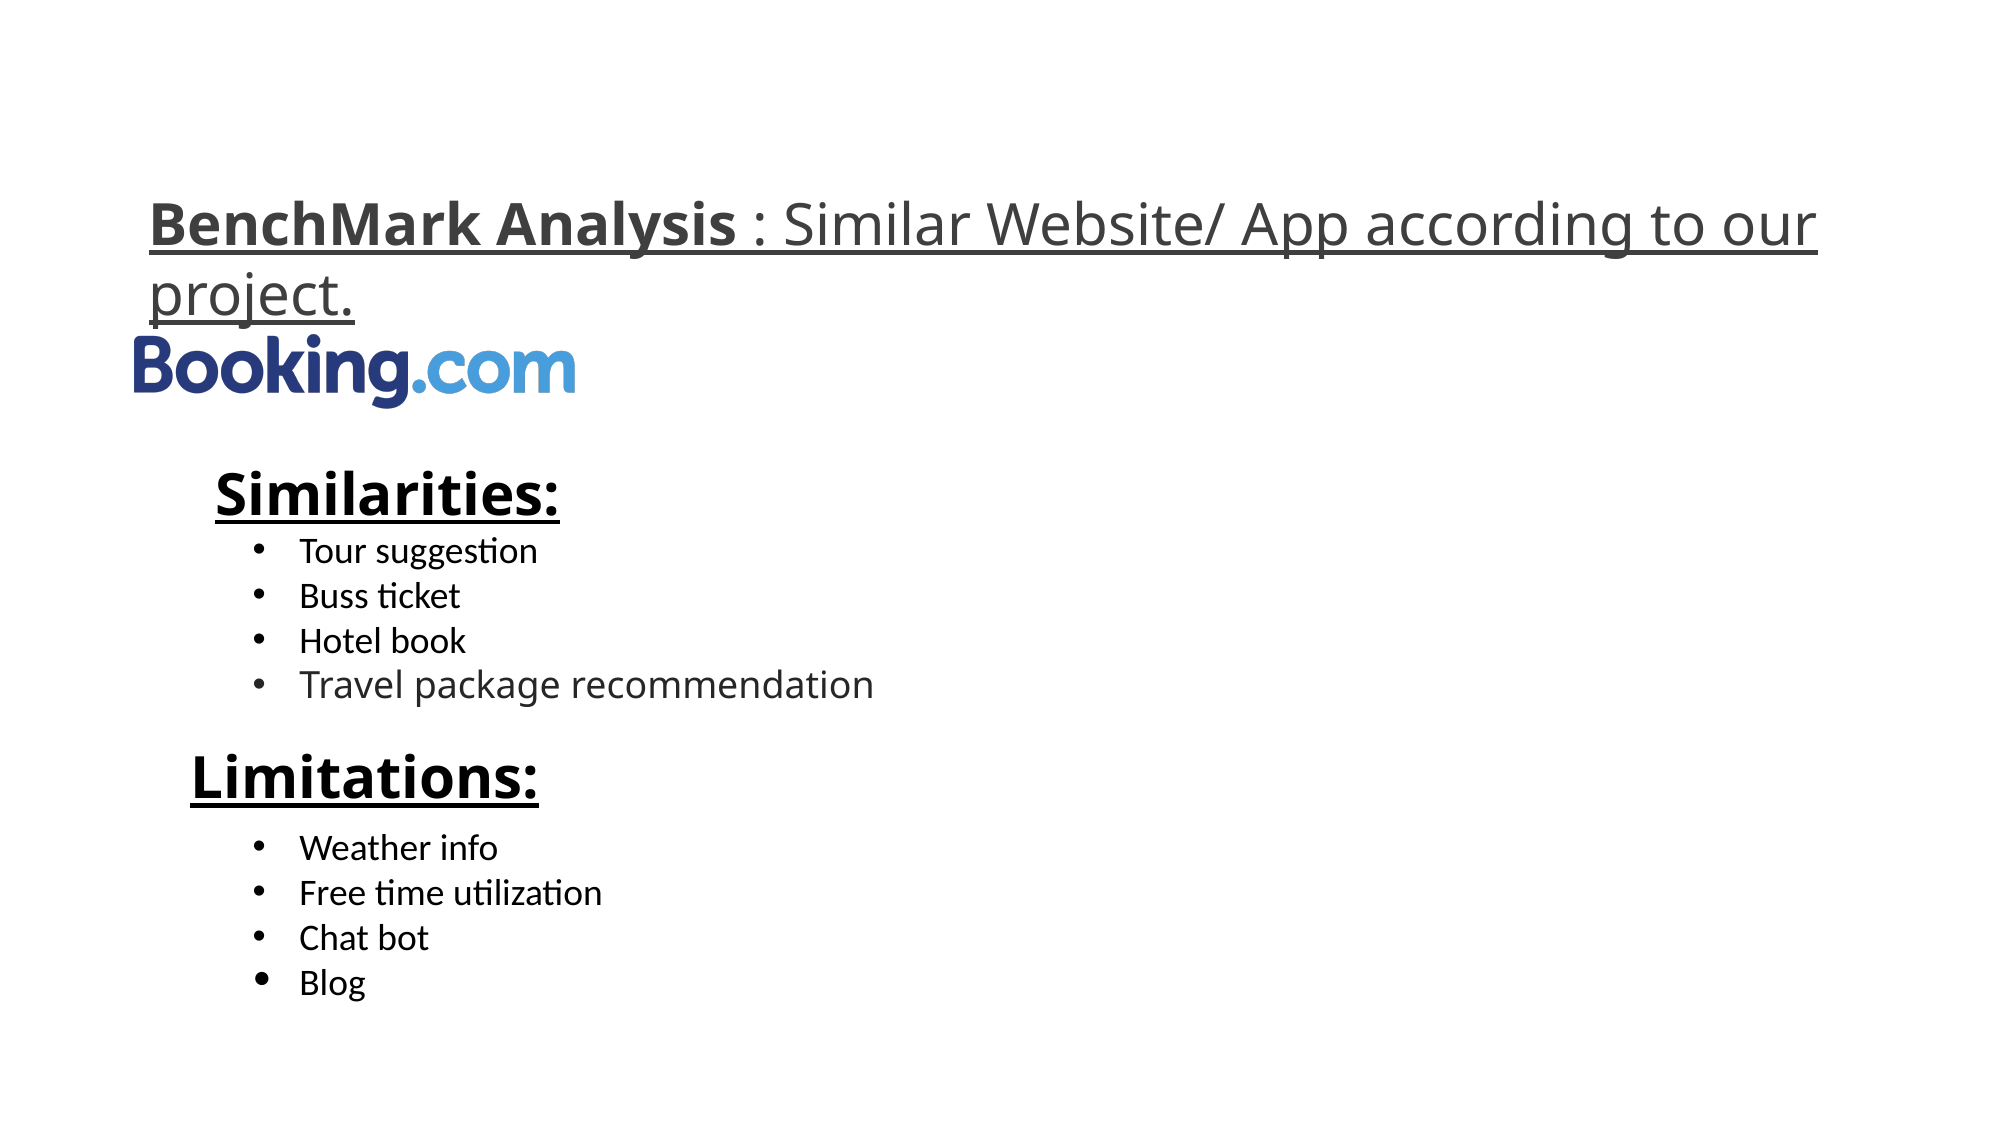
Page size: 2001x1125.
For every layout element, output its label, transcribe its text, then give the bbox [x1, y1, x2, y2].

text_box Weather info Free time utilization Chat bot Blog [237, 815, 1825, 1011]
picture [133, 333, 578, 409]
text_box BenchMark Analysis : Similar Website/ App according to our project. [133, 179, 1920, 335]
text_box Limitations: [175, 733, 633, 819]
text_box Similarities: [200, 449, 658, 535]
text_box Tour suggestion Buss ticket Hotel book Travel package recommendation [237, 518, 1825, 759]
